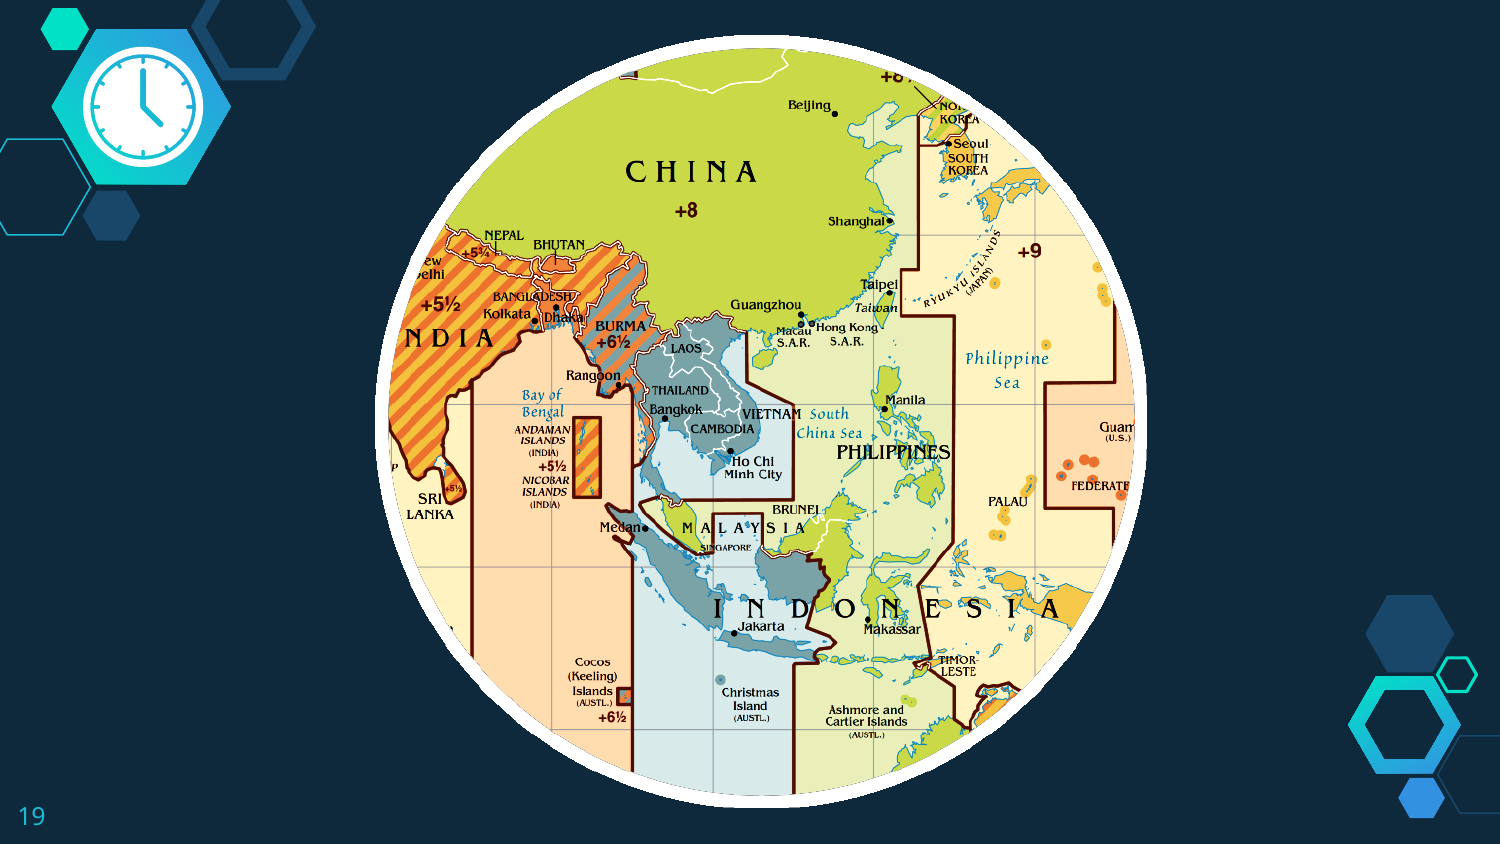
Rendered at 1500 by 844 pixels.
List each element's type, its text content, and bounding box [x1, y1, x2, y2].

picture [374, 35, 1147, 808]
slide_number 19 [2, 785, 93, 844]
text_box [82, 46, 204, 168]
